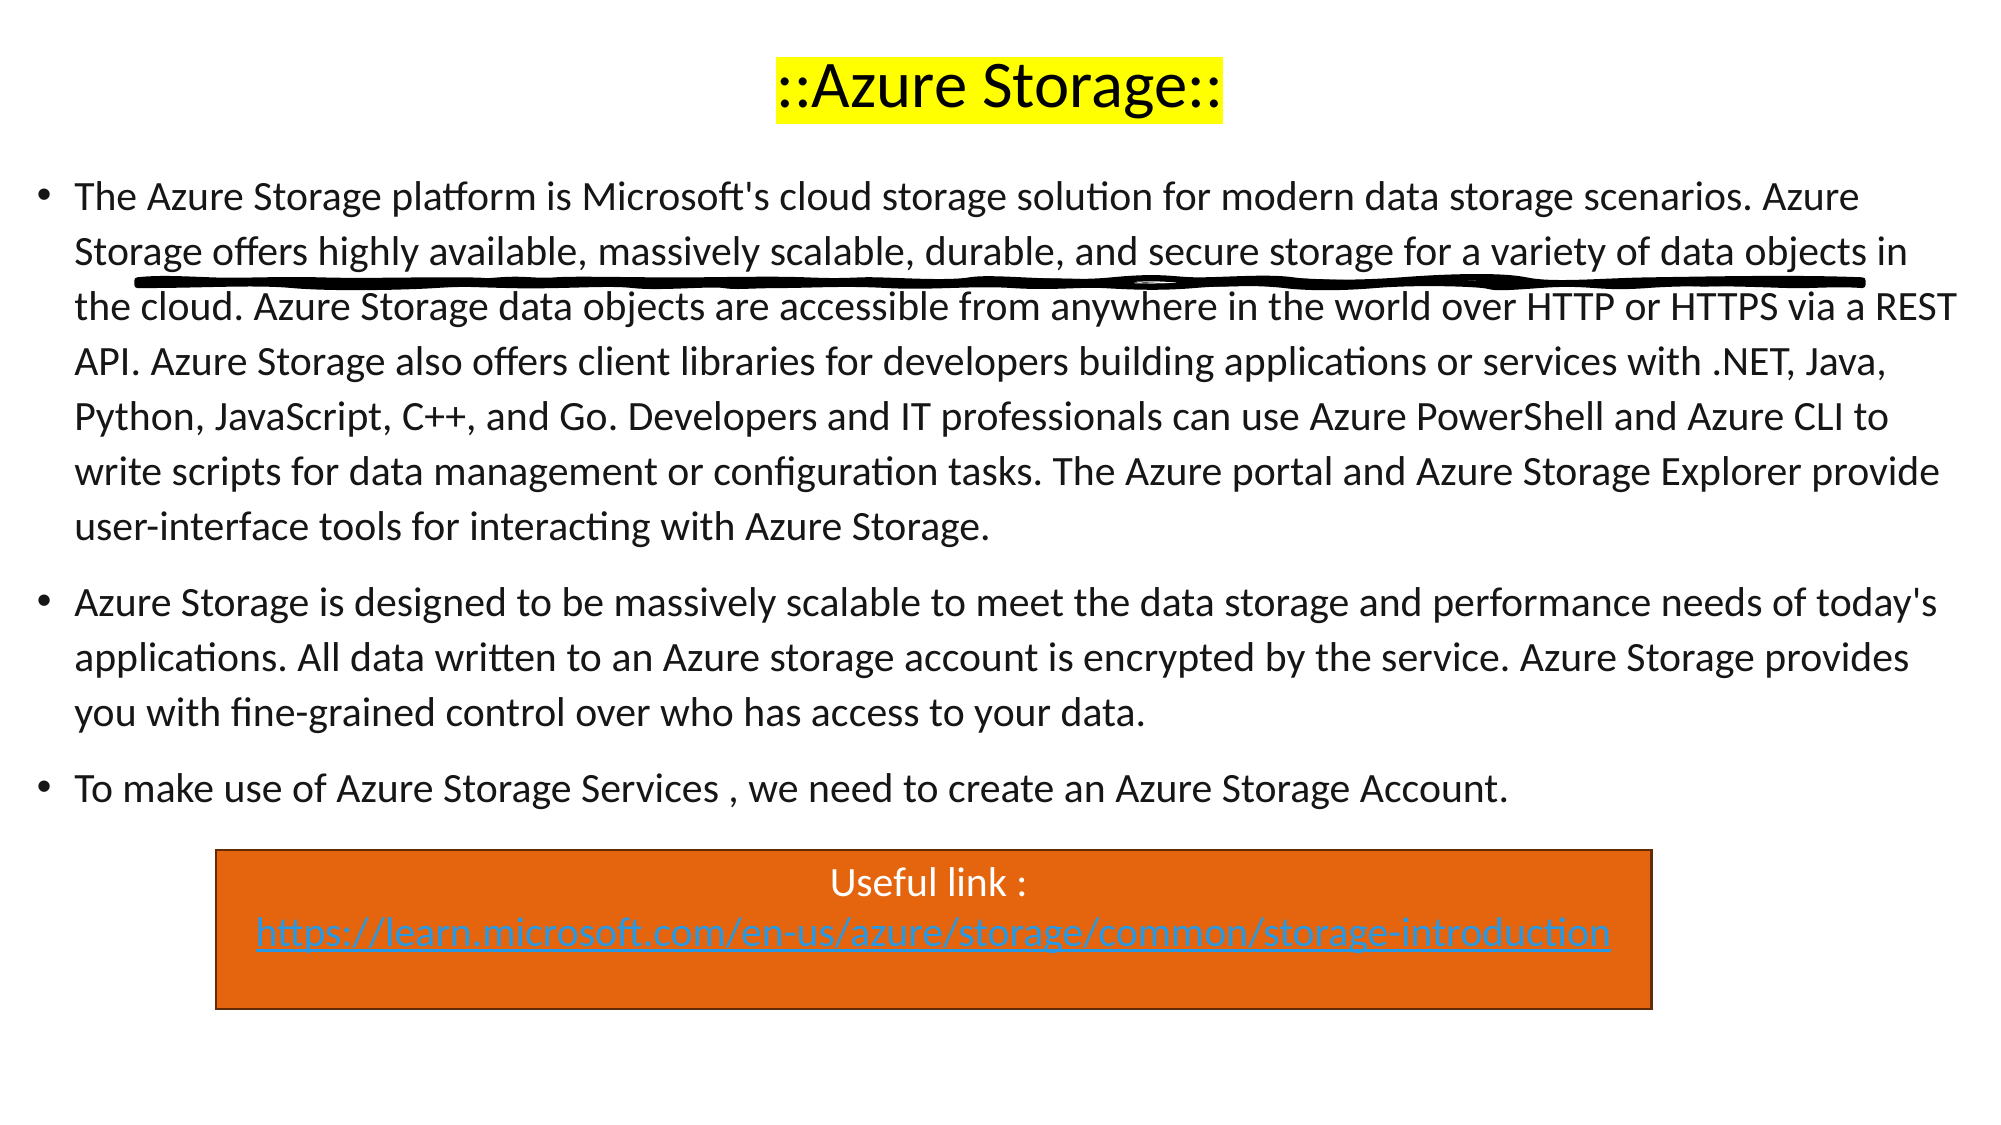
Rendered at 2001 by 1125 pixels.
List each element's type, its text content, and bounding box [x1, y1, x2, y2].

text_box Useful link : https://learn.microsoft.com/en-us/azure/storage/common/storage-introduction [215, 849, 1653, 1010]
list The Azure Storage platform is Microsoft's cloud storage solution for modern data storage scenarios. Azure Storage offers highly available, massively scalable, durable, and secure storage for a variety of data objects in the cloud. Azure Storage data objects are accessible from anywhere in the world over HTTP or HTTPS via a REST API. Azure Storage also offers client libraries for developers building applications or services with .NET, Java, Python, JavaScript, C++, and Go. Developers and IT professionals can use Azure PowerShell and Azure CLI to write scripts for data management or configuration tasks. The Azure portal and Azure Storage Explorer provide user-interface tools for interacting with Azure Storage. Azure Storage is designed to be massively scalable to meet the data storage and performance needs of today's applications. All data written to an Azure storage account is encrypted by the service. Azure Storage provides you with fine-grained control over who has access to your data. To make use of Azure Storage Services , we need to create an Azure Storage Account. [21, 156, 1977, 1103]
title ::Azure Storage:: [137, 27, 1863, 135]
